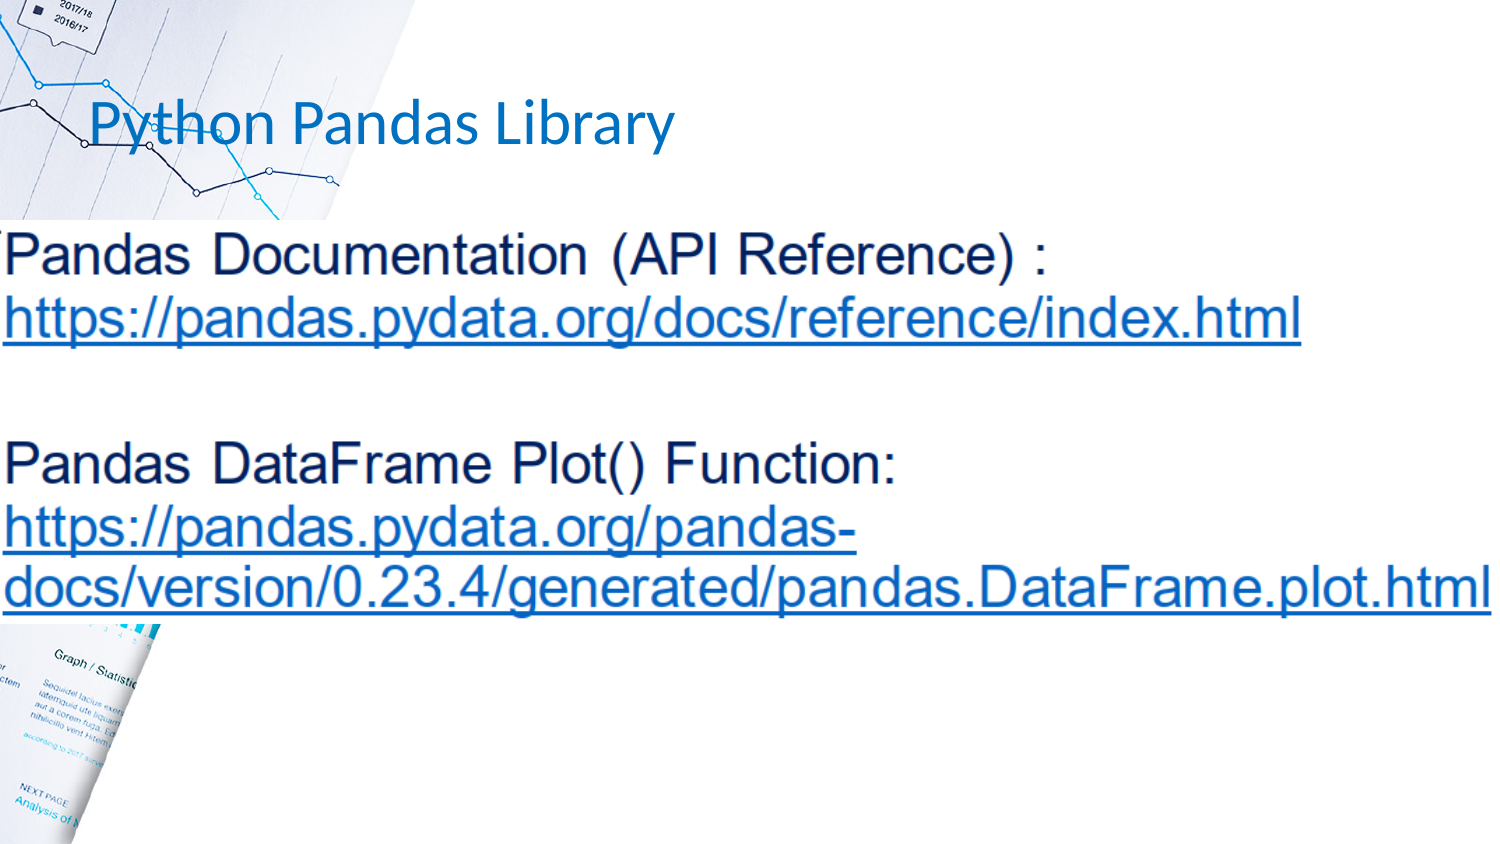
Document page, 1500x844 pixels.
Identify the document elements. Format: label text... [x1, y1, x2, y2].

picture [0, 0, 1500, 844]
title Python Pandas Library [73, 71, 1477, 166]
